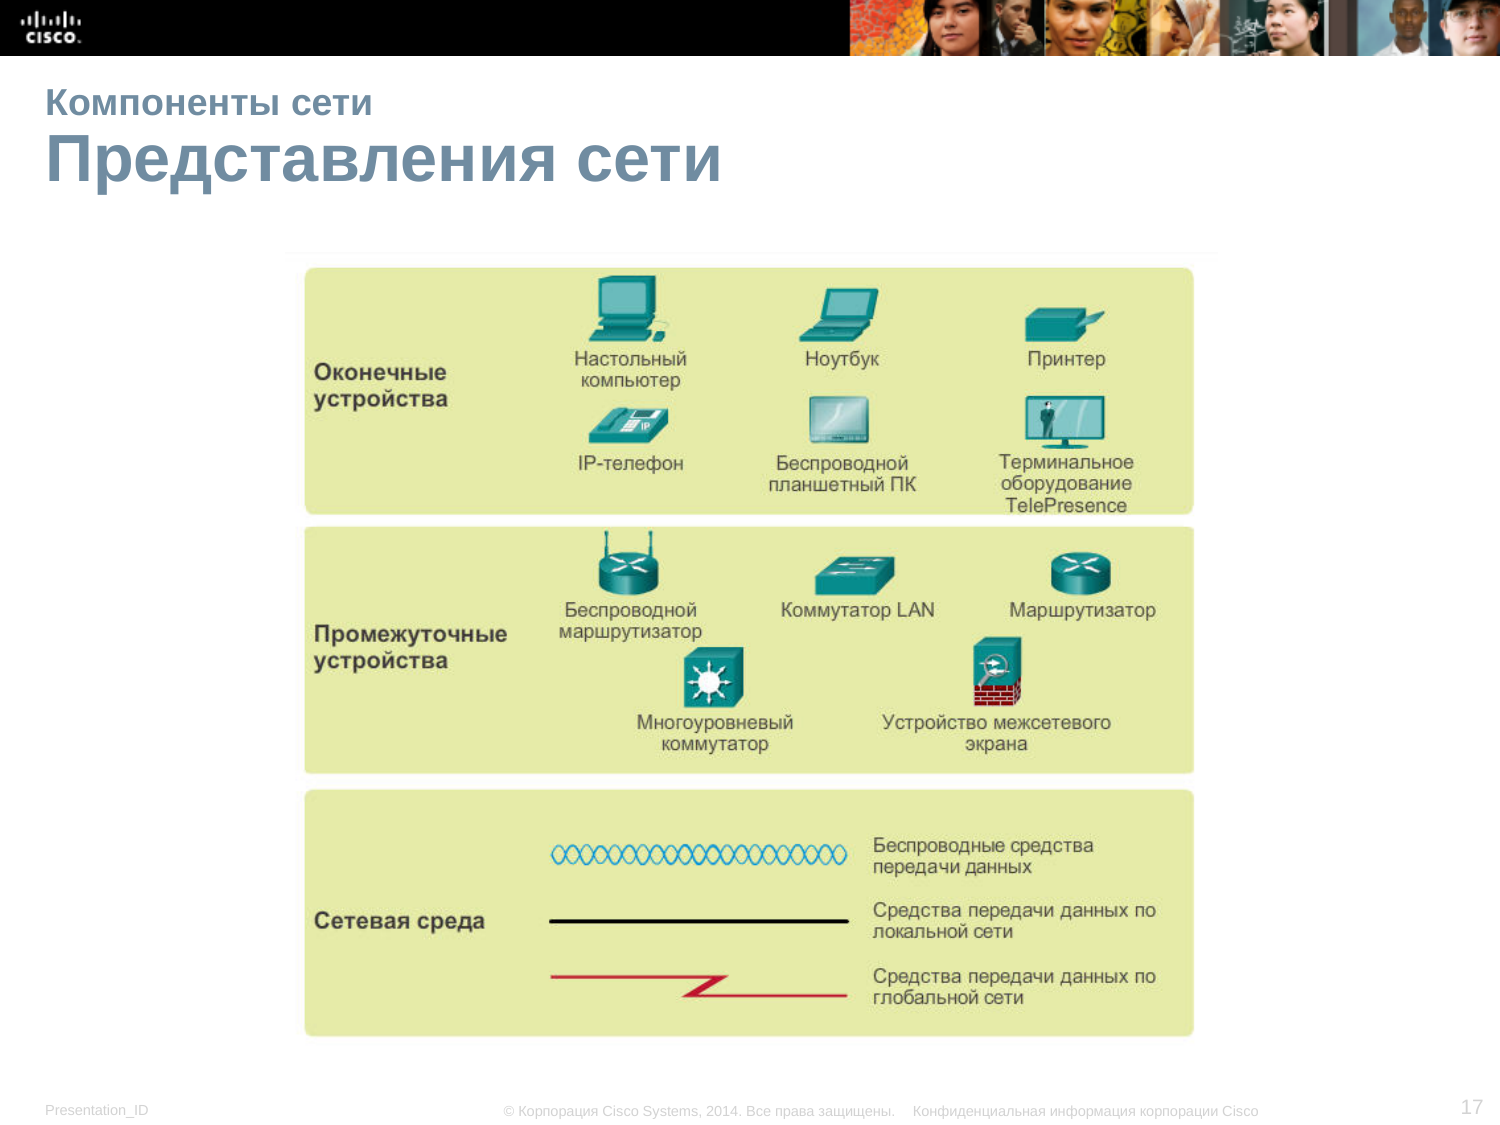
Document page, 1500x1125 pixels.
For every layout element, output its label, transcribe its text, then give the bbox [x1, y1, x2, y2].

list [284, 252, 1218, 1061]
title Компоненты сети Представления сети [31, 64, 1471, 203]
picture [0, 0, 1500, 56]
